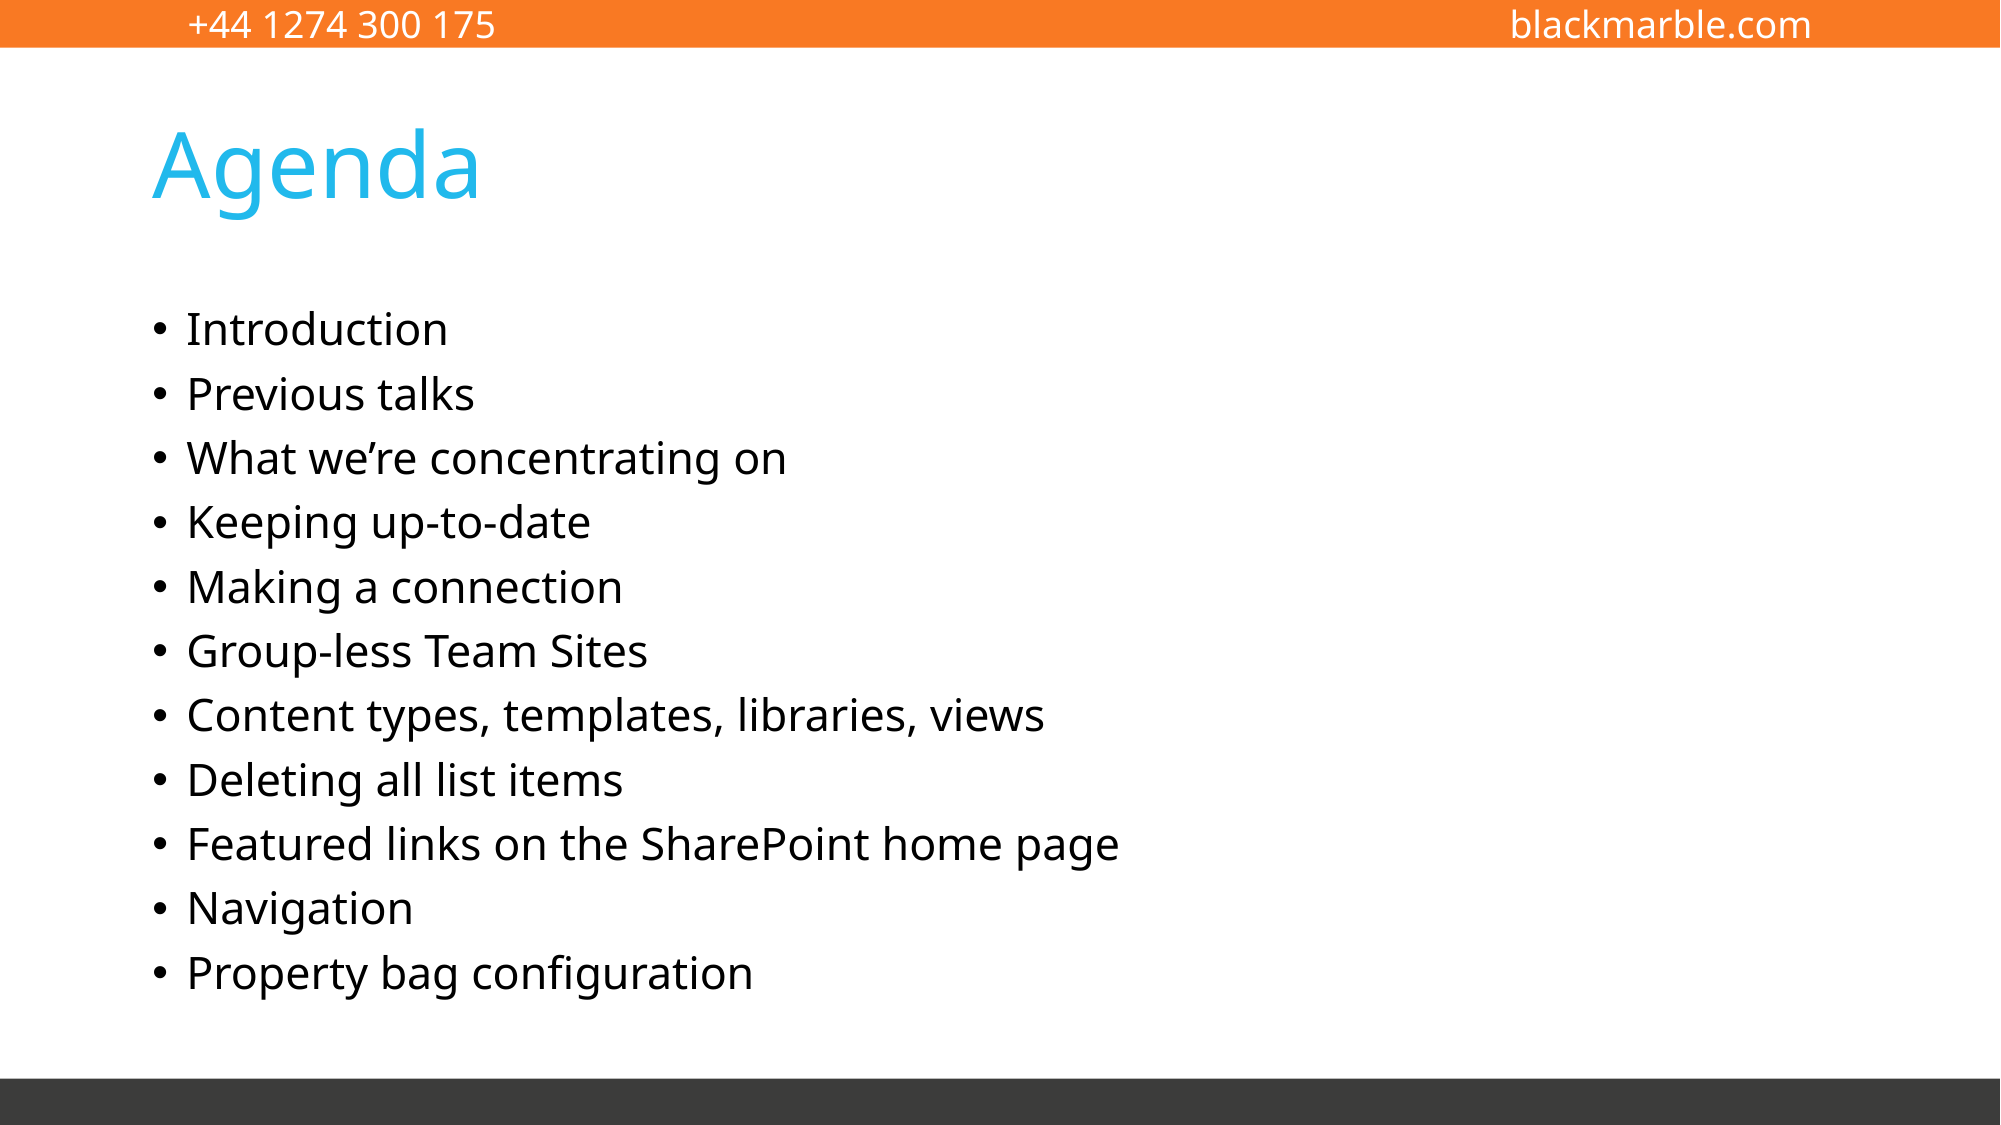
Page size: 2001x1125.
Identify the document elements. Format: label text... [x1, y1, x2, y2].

title Agenda [137, 59, 1863, 278]
list Introduction Previous talks What we’re concentrating on Keeping up-to-date Making a connection Group-less Team Sites Content types, templates, libraries, views Deleting all list items Featured links on the SharePoint home page Navigation Property bag configuration [137, 299, 1863, 1014]
